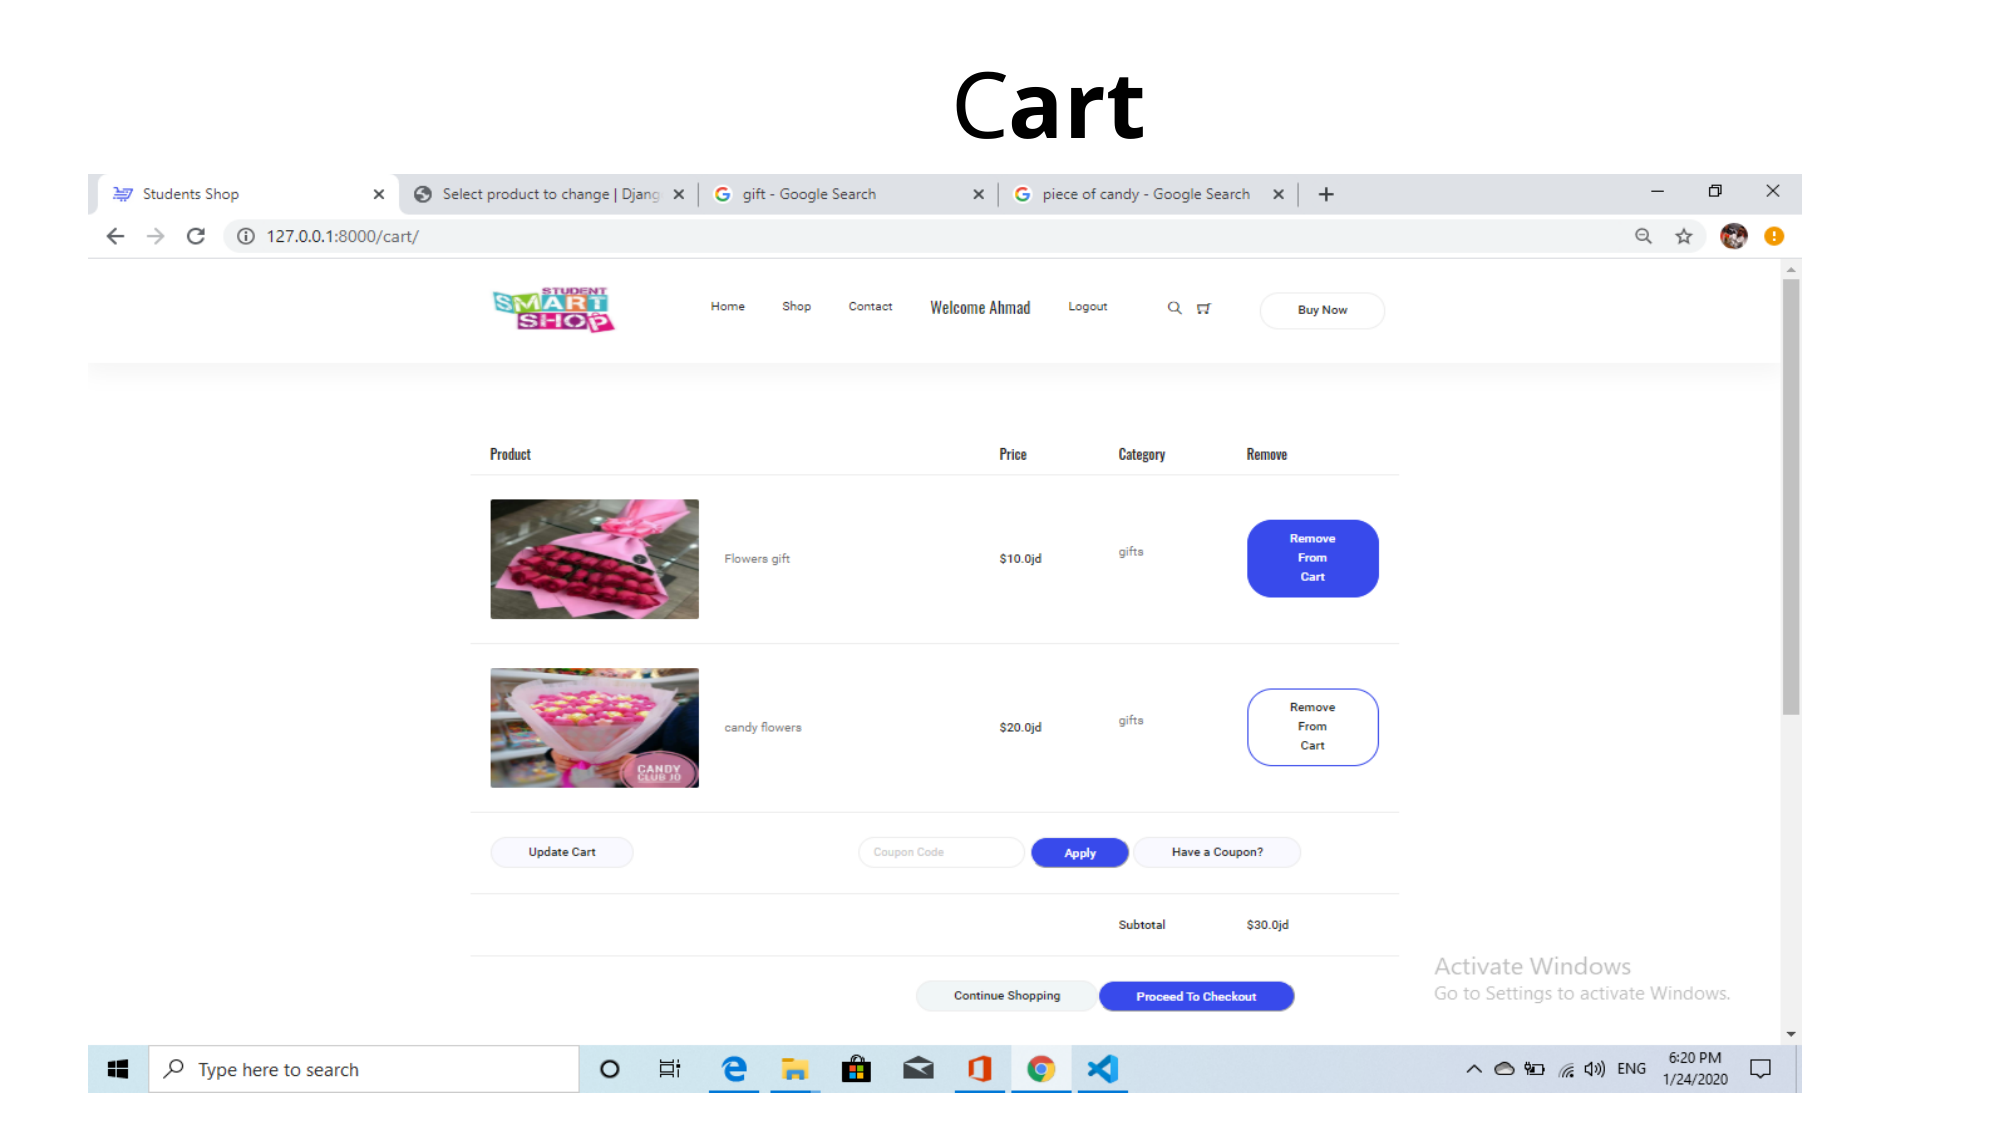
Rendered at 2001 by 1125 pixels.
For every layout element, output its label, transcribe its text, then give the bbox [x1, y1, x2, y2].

title Cart [57, 0, 1783, 218]
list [88, 174, 1802, 1093]
